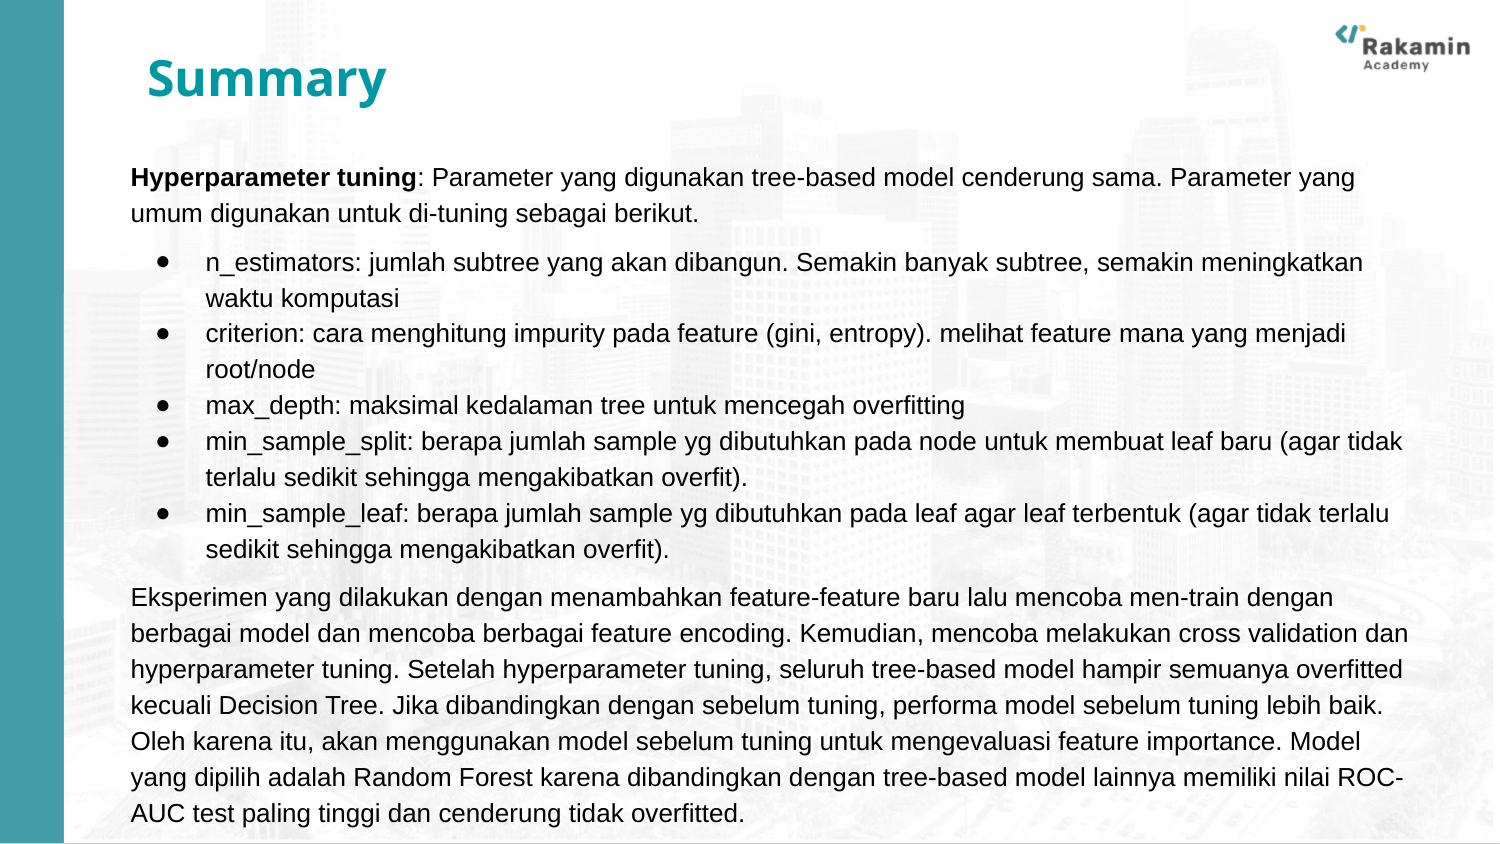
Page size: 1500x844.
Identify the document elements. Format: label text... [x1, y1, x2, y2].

text_box Summary [136, 38, 1364, 202]
text_box Hyperparameter tuning: Parameter yang digunakan tree-based model cenderung sama. Parameter yang umum digunakan untuk di-tuning sebagai berikut. n_estimators: jumlah subtree yang akan dibangun. Semakin banyak subtree, semakin meningkatkan waktu komputasi criterion: cara menghitung impurity pada feature (gini, entropy). melihat feature mana yang menjadi root/node max_depth: maksimal kedalaman tree untuk mencegah overfitting min_sample_split: berapa jumlah sample yg dibutuhkan pada node untuk membuat leaf baru (agar tidak terlalu sedikit sehingga mengakibatkan overfit). min_sample_leaf: berapa jumlah sample yg dibutuhkan pada leaf agar leaf terbentuk (agar tidak terlalu sedikit sehingga mengakibatkan overfit). Eksperimen yang dilakukan dengan menambahkan feature-feature baru lalu mencoba men-train dengan berbagai model dan mencoba berbagai feature encoding. Kemudian, mencoba melakukan cross validation dan hyperparameter tuning. Setelah hyperparameter tuning, seluruh tree-based model hampir semuanya overfitted kecuali Decision Tree. Jika dibandingkan dengan sebelum tuning, performa model sebelum tuning lebih baik. Oleh karena itu, akan menggunakan model sebelum tuning untuk mengevaluasi feature importance. Model yang dipilih adalah Random Forest karena dibandingkan dengan tree-based model lainnya memiliki nilai ROC-AUC test paling tinggi dan cenderung tidak overfitted. [119, 150, 1433, 844]
picture [0, 0, 1500, 844]
